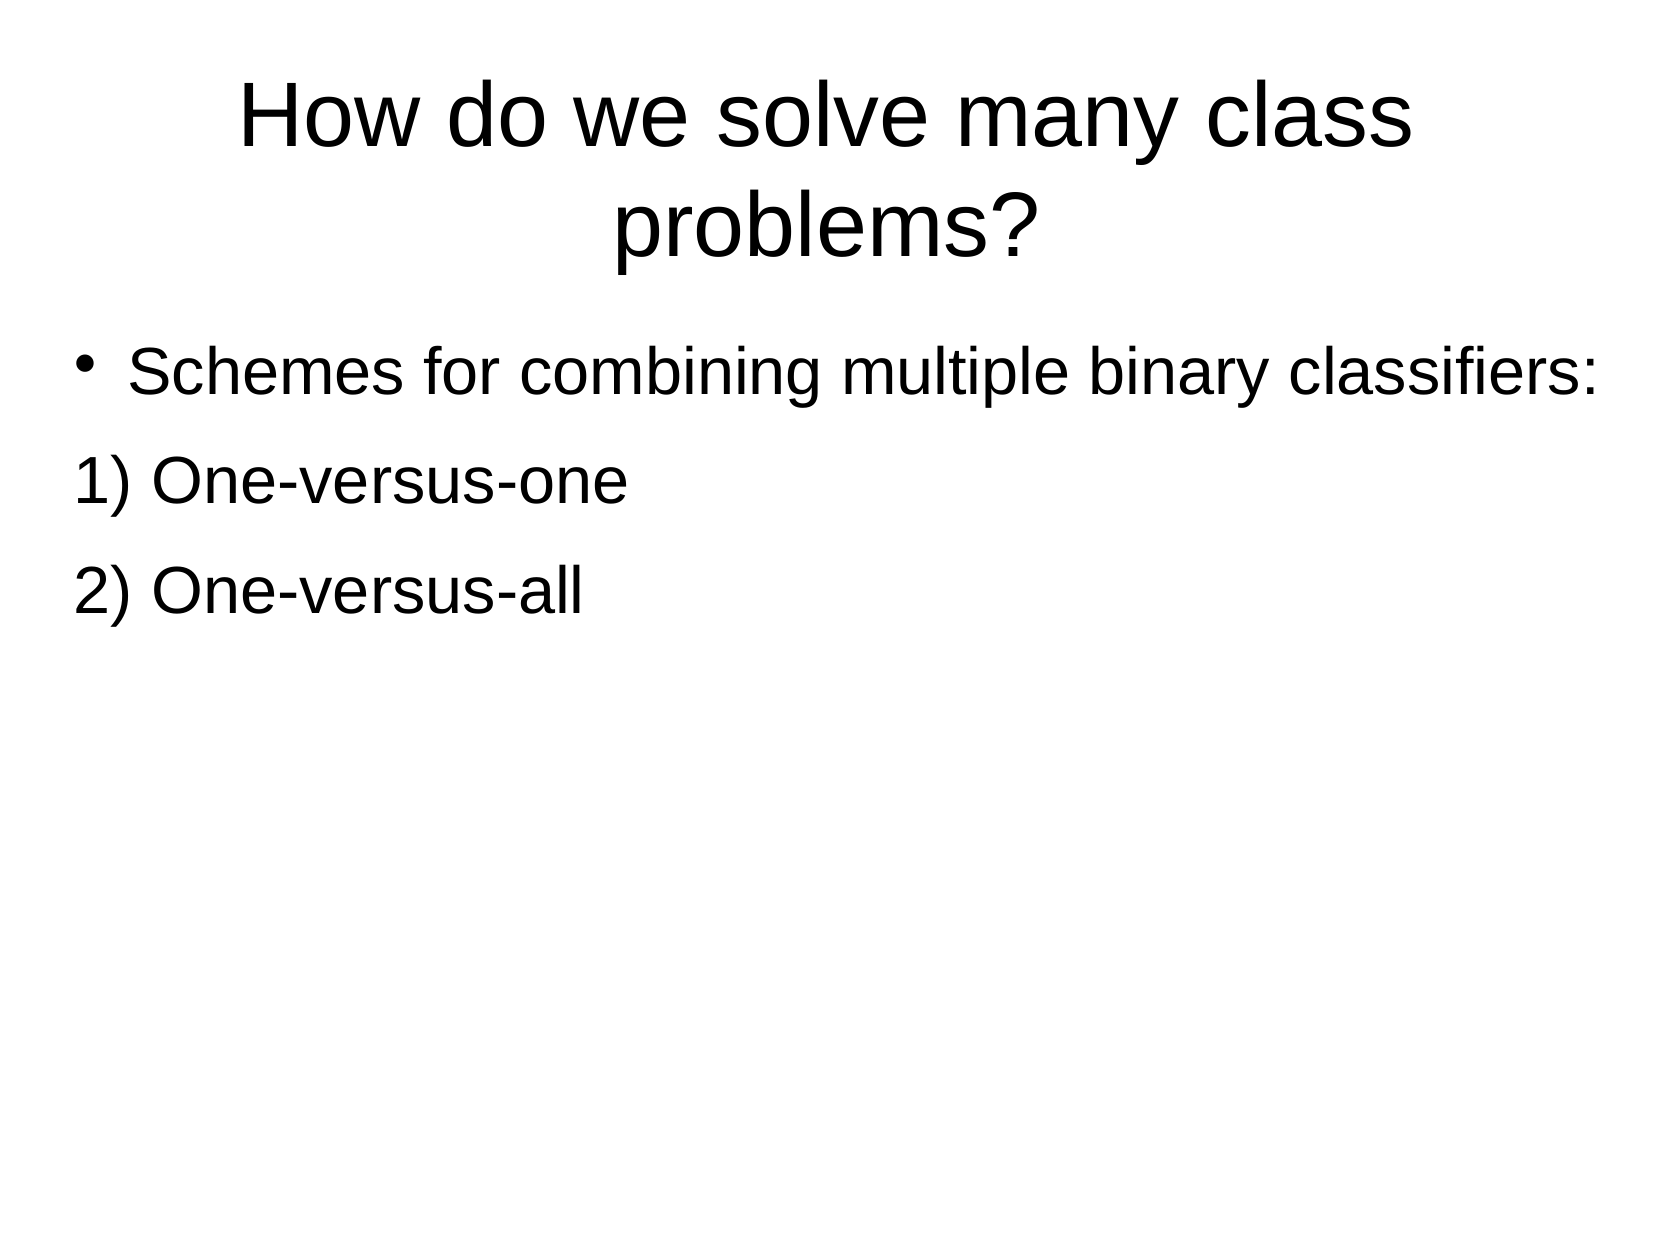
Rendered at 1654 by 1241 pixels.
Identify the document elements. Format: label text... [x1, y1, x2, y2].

text_box Schemes for combining multiple binary classifiers: 1) One-versus-one 2) One-versus-all [56, 327, 1603, 1189]
text_box How do we solve many class problems? [82, 61, 1571, 269]
